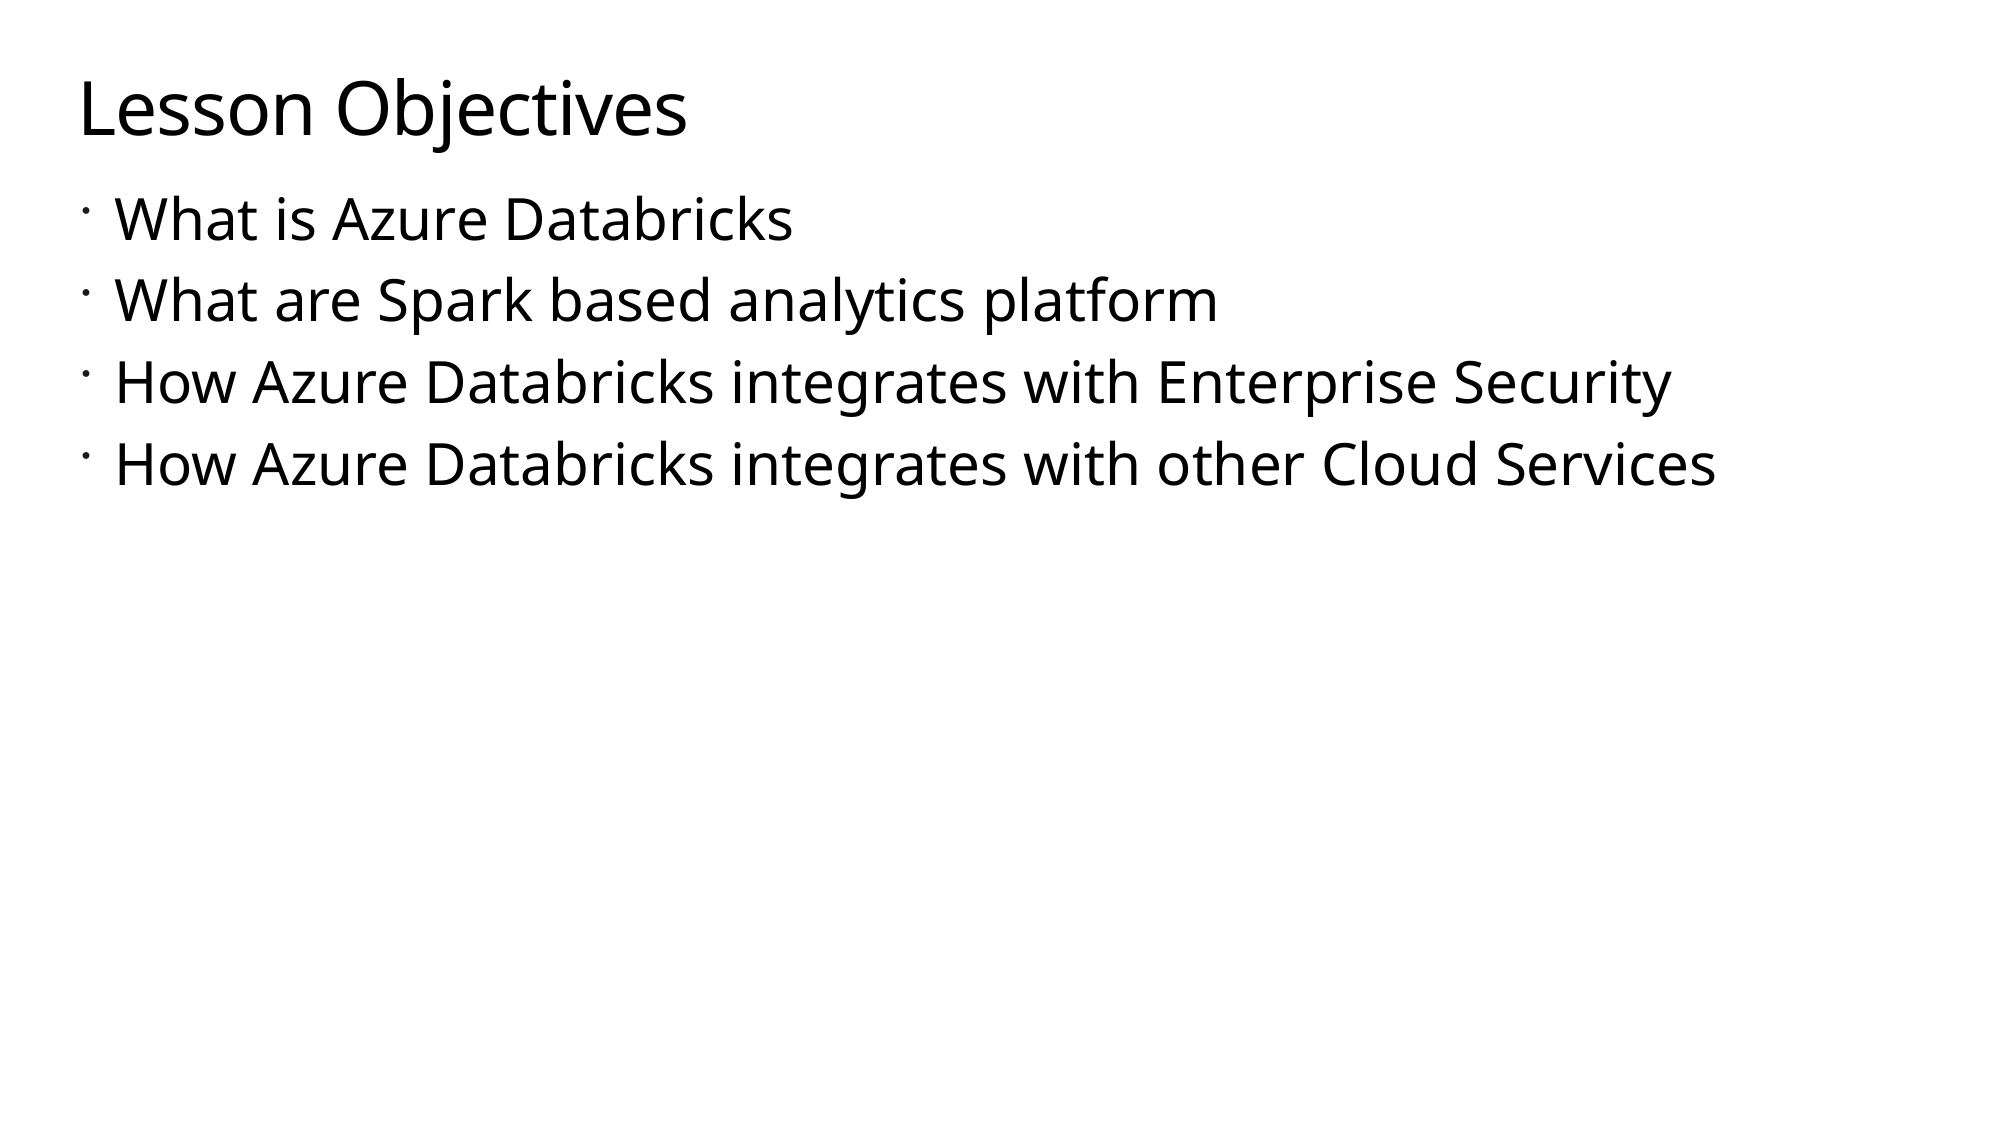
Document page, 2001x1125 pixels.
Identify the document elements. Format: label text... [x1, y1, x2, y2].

title Lesson Objectives [77, 60, 1885, 152]
list What is Azure Databricks What are Spark based analytics platform How Azure Databricks integrates with Enterprise Security How Azure Databricks integrates with other Cloud Services [77, 181, 1952, 507]
